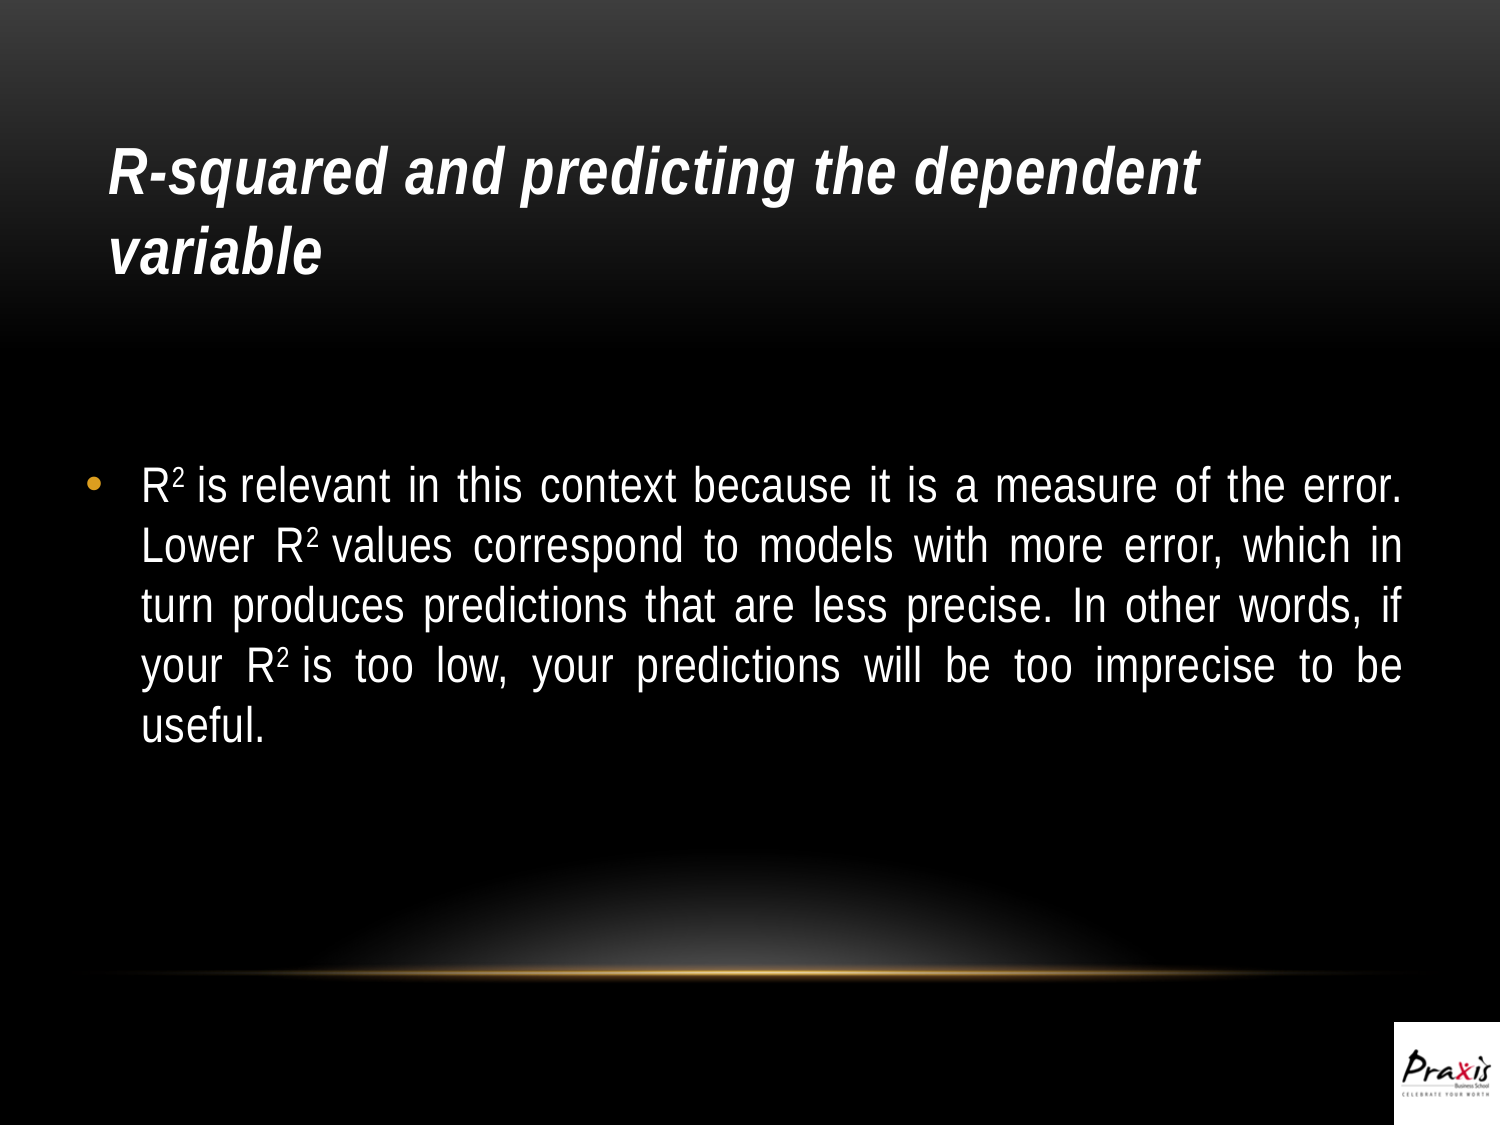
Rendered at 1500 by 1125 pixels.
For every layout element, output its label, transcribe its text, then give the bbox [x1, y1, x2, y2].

title R-squared and predicting the dependent variable [93, 152, 1444, 375]
picture [0, 0, 1500, 1125]
list R2 is relevant in this context because it is a measure of the error. Lower R2 values correspond to models with more error, which in turn produces predictions that are less precise. In other words, if your R2 is too low, your predictions will be too imprecise to be useful. [70, 445, 1421, 1041]
